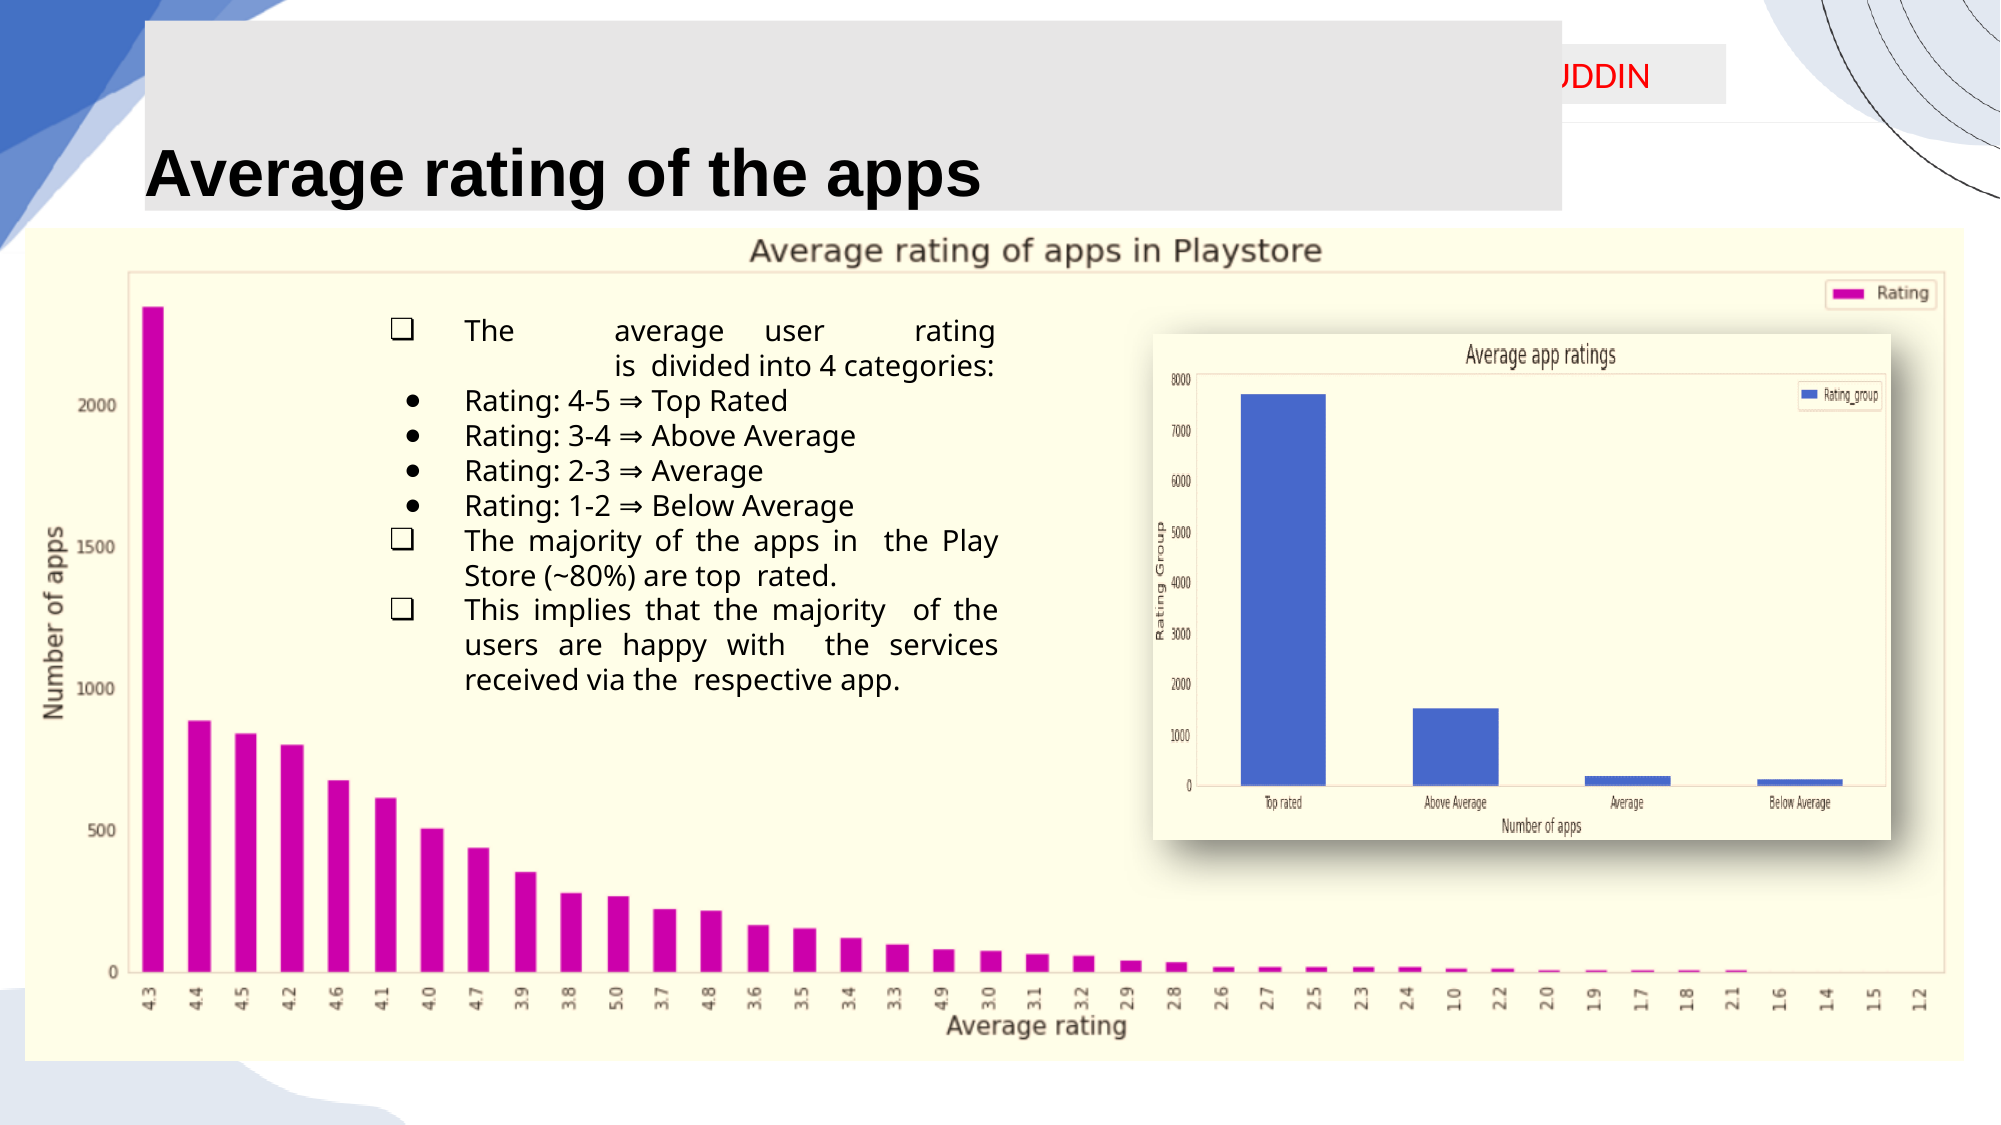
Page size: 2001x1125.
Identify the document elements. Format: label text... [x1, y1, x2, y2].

picture [1258, 0, 2000, 210]
picture [0, 0, 1965, 1125]
title Average rating of the apps [294, 20, 1253, 211]
